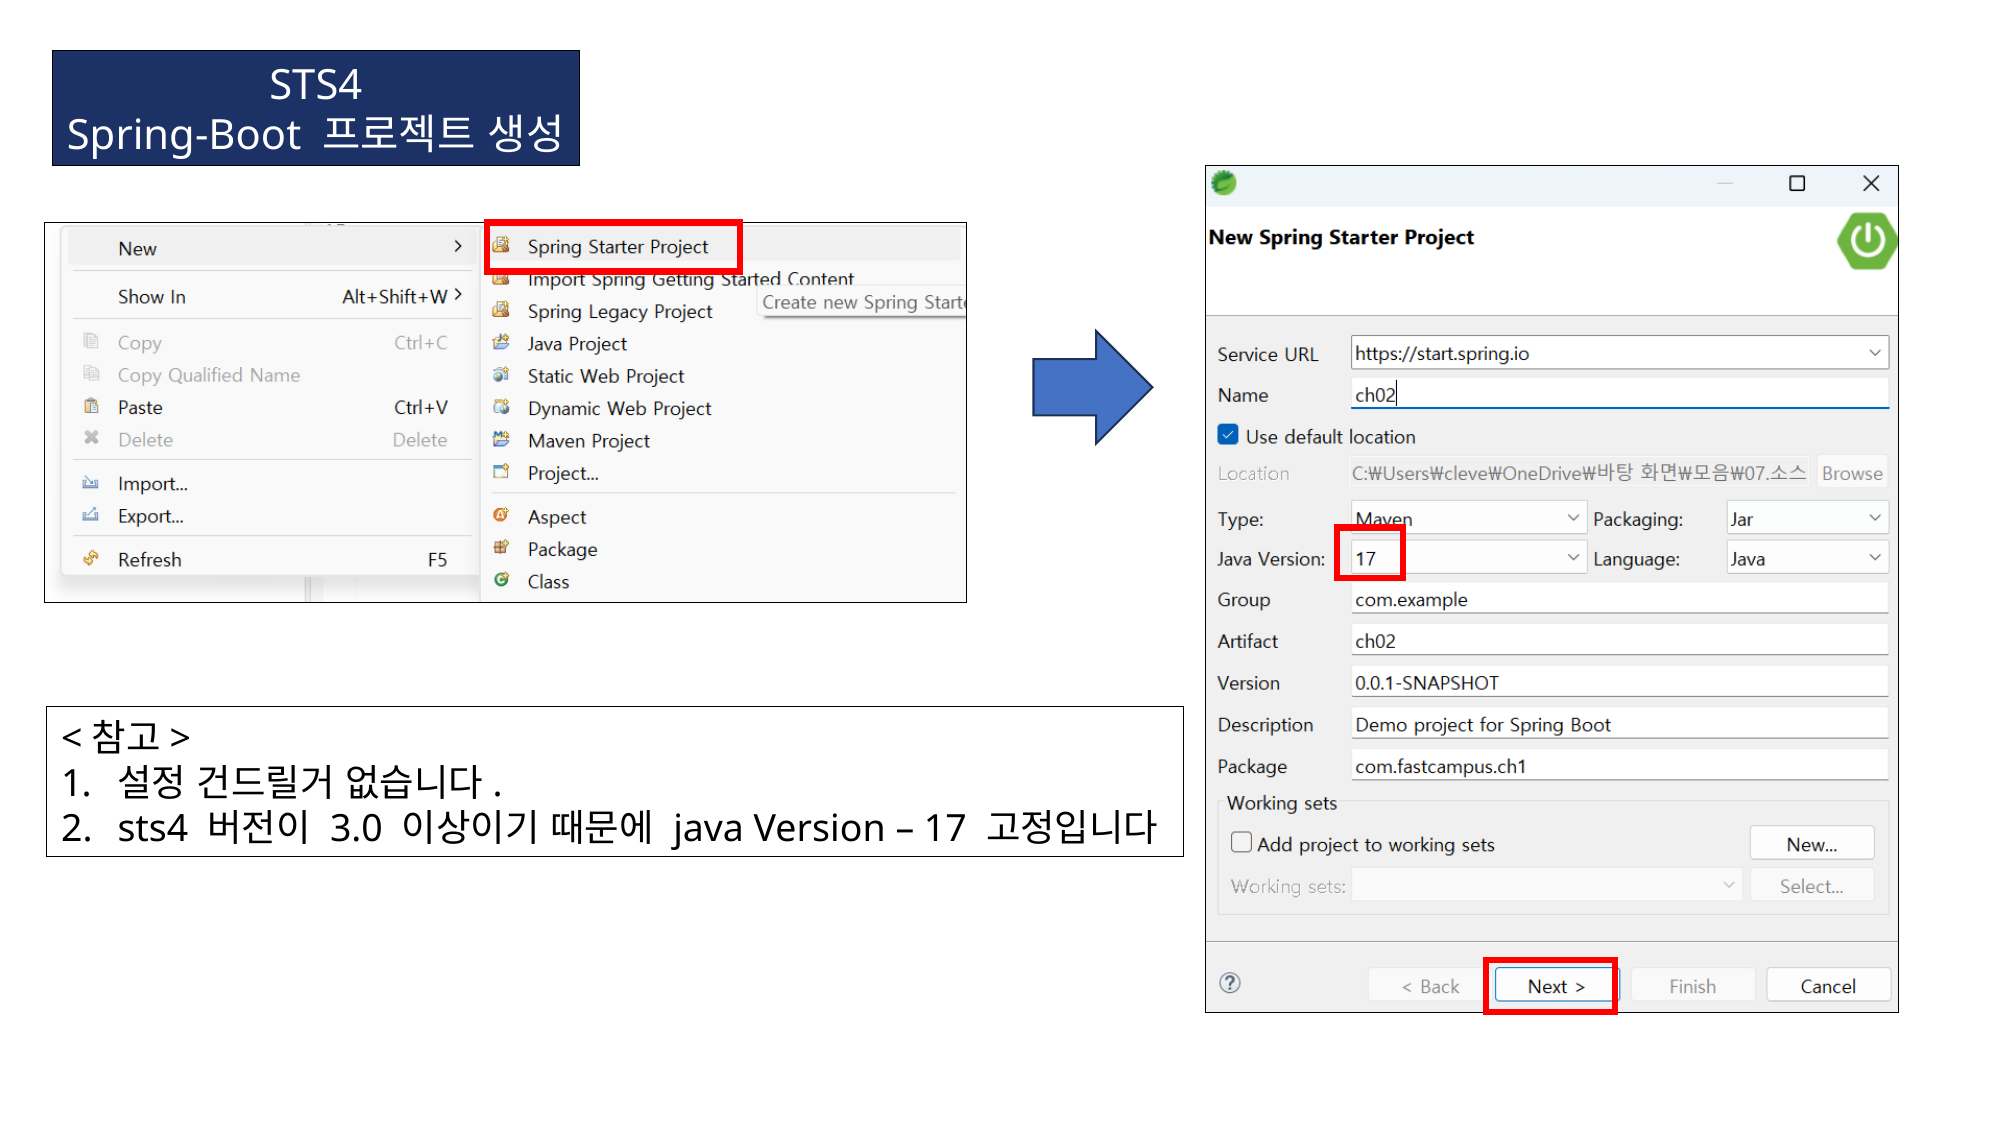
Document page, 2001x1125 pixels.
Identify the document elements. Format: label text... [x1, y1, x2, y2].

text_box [44, 222, 967, 603]
text_box <참고> 설정 건드릴거 없습니다. sts4 버전이 3.0 이상이기 때문에 java Version – 17 고정입니다 [46, 706, 1184, 857]
text_box STS4 Spring-Boot 프로젝트 생성 [52, 50, 580, 166]
picture [1205, 165, 1899, 1013]
text_box [1032, 328, 1154, 447]
